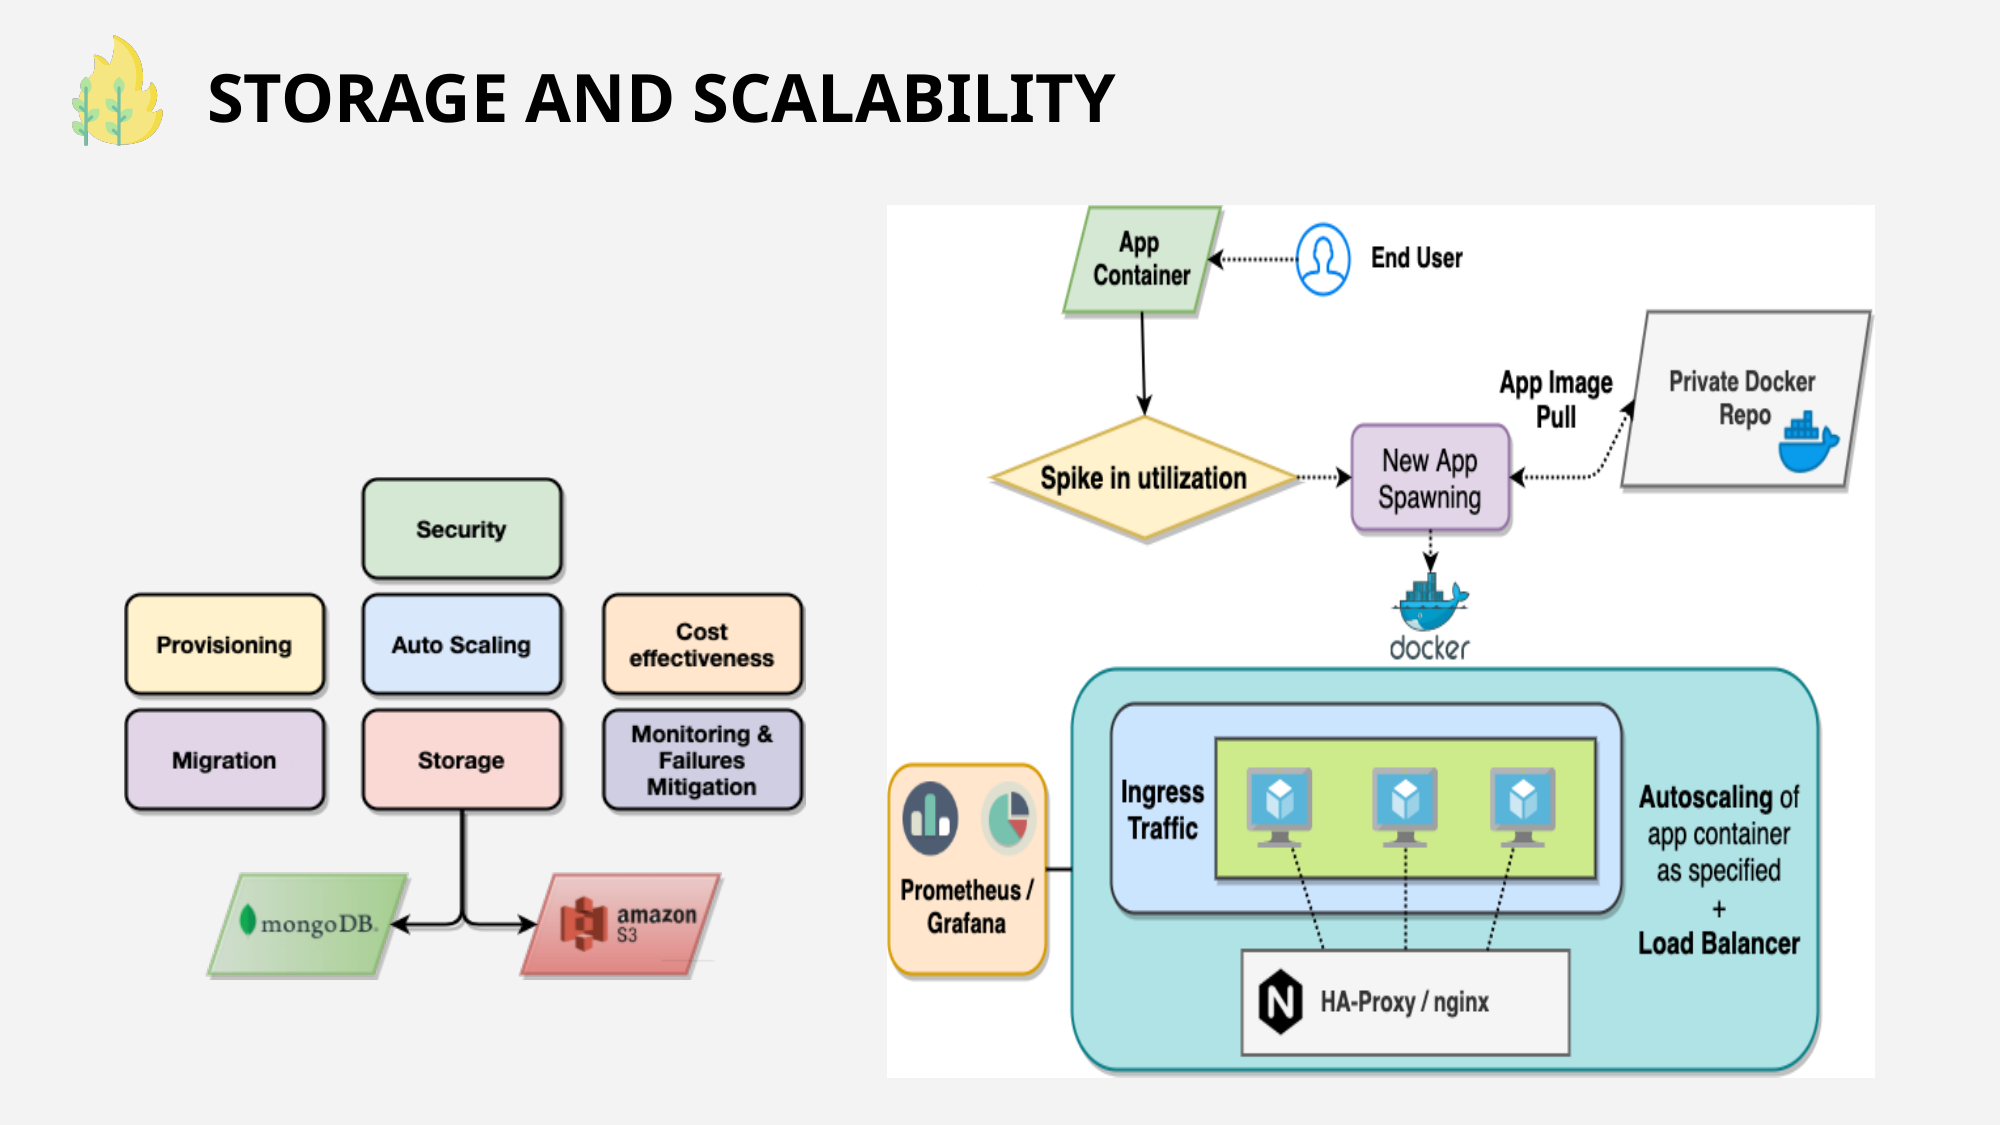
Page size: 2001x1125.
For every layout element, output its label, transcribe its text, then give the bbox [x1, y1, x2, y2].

picture [62, 35, 173, 146]
picture [887, 205, 1875, 1079]
text_box STORAGE AND SCALABILITY [187, 35, 1214, 206]
picture [124, 477, 806, 981]
